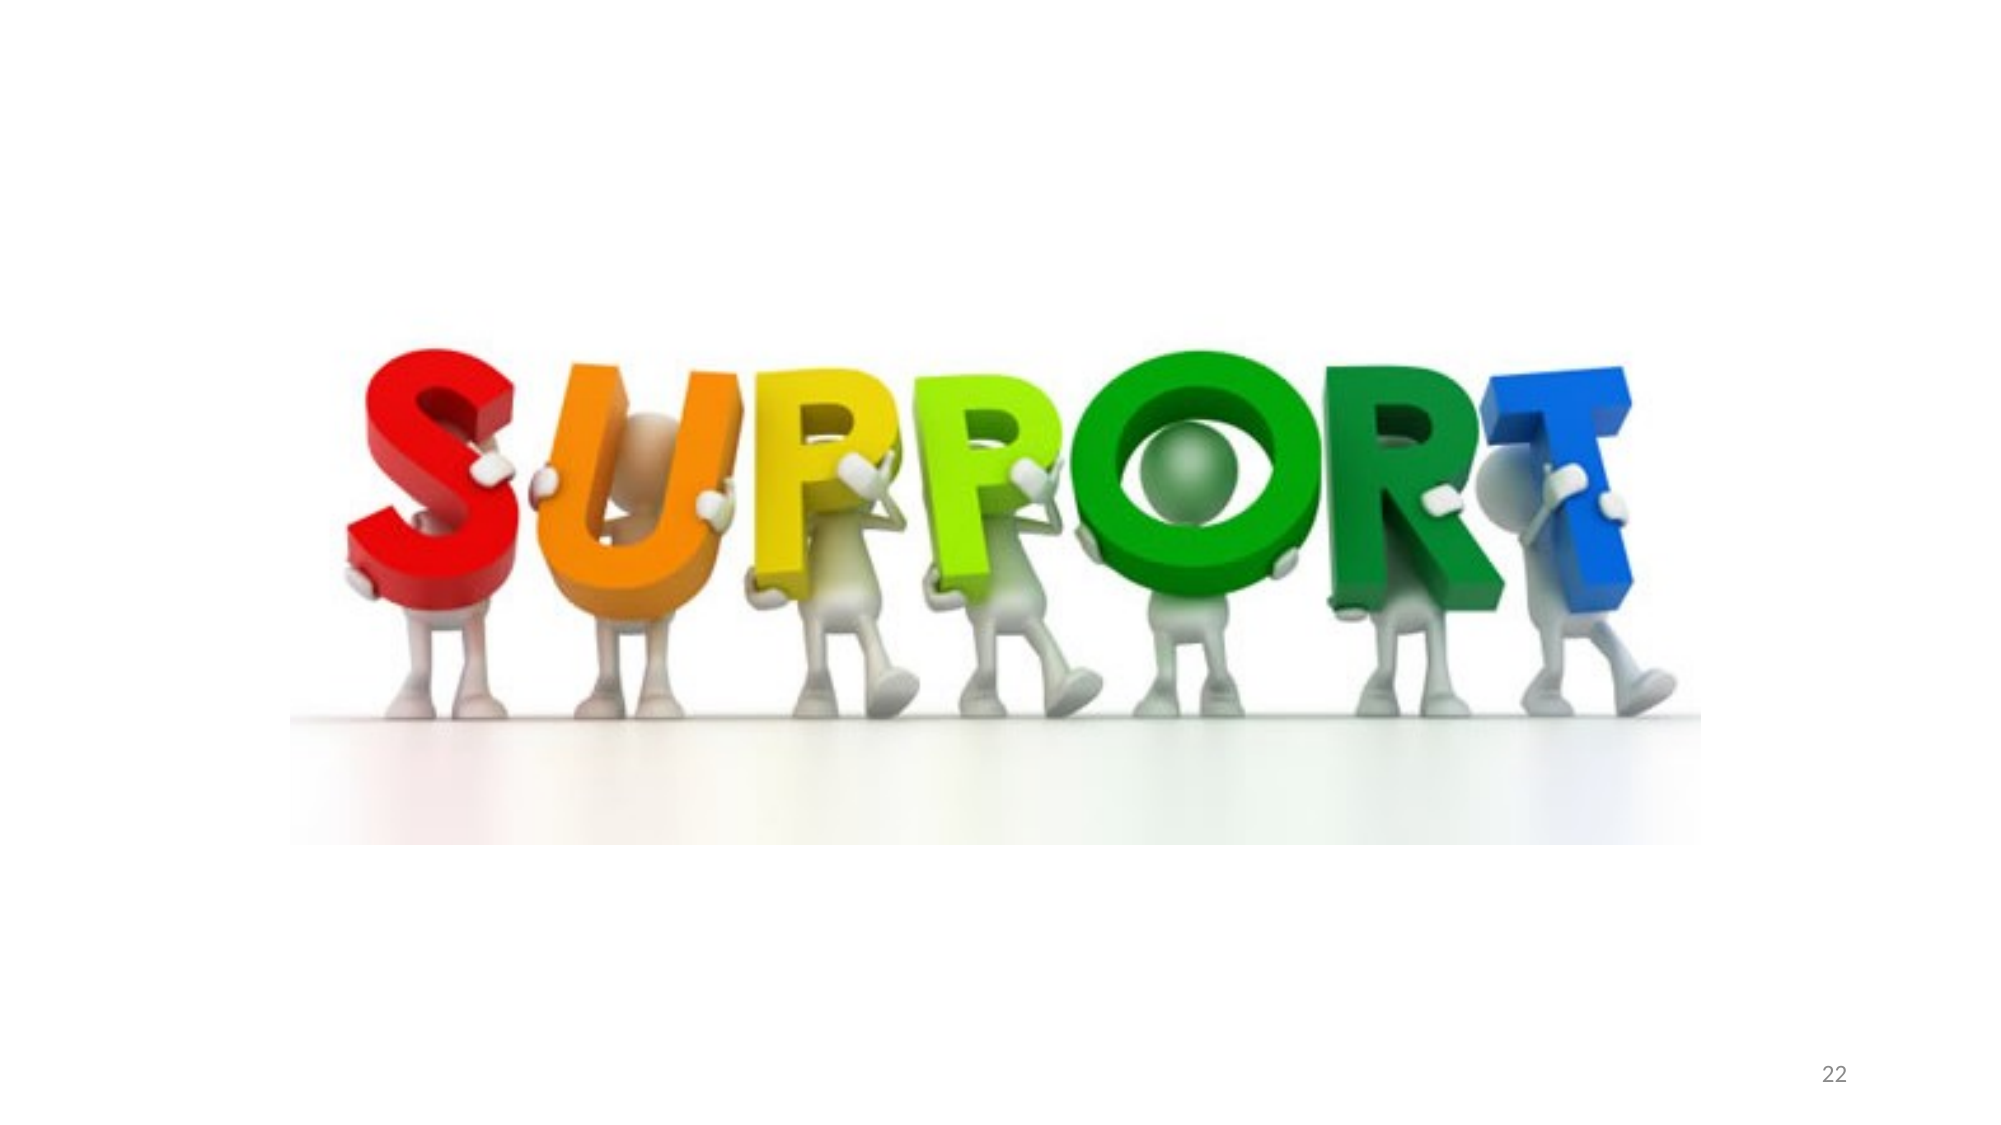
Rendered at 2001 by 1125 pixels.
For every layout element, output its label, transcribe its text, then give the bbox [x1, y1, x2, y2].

slide_number 22 [1412, 1042, 1863, 1103]
picture [290, 230, 1701, 846]
